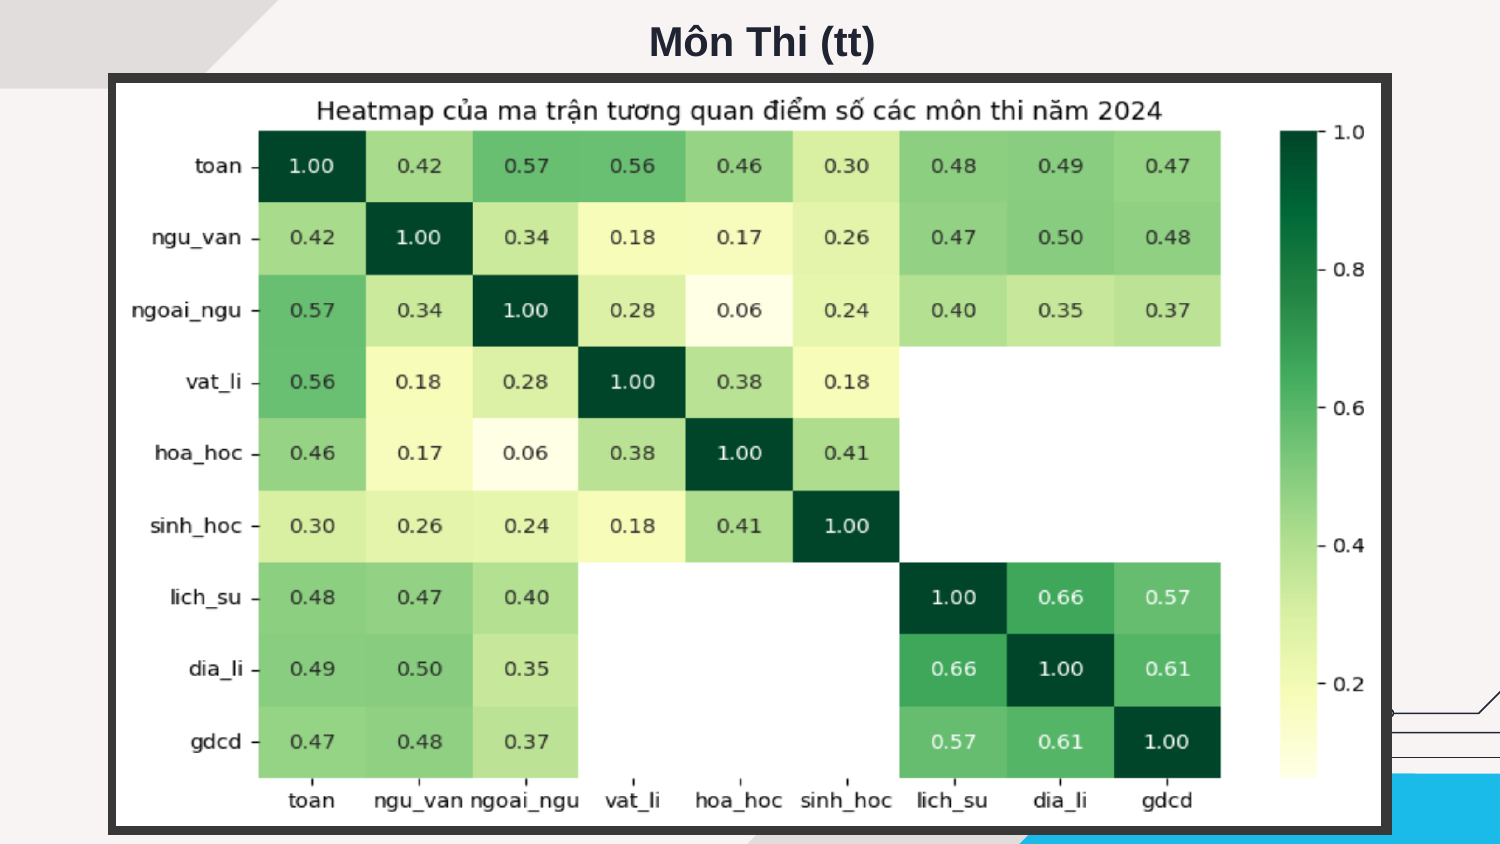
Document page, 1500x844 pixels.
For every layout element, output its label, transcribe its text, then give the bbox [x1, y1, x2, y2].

title Môn Thi (tt) [118, 0, 1382, 72]
picture [107, 73, 1393, 835]
